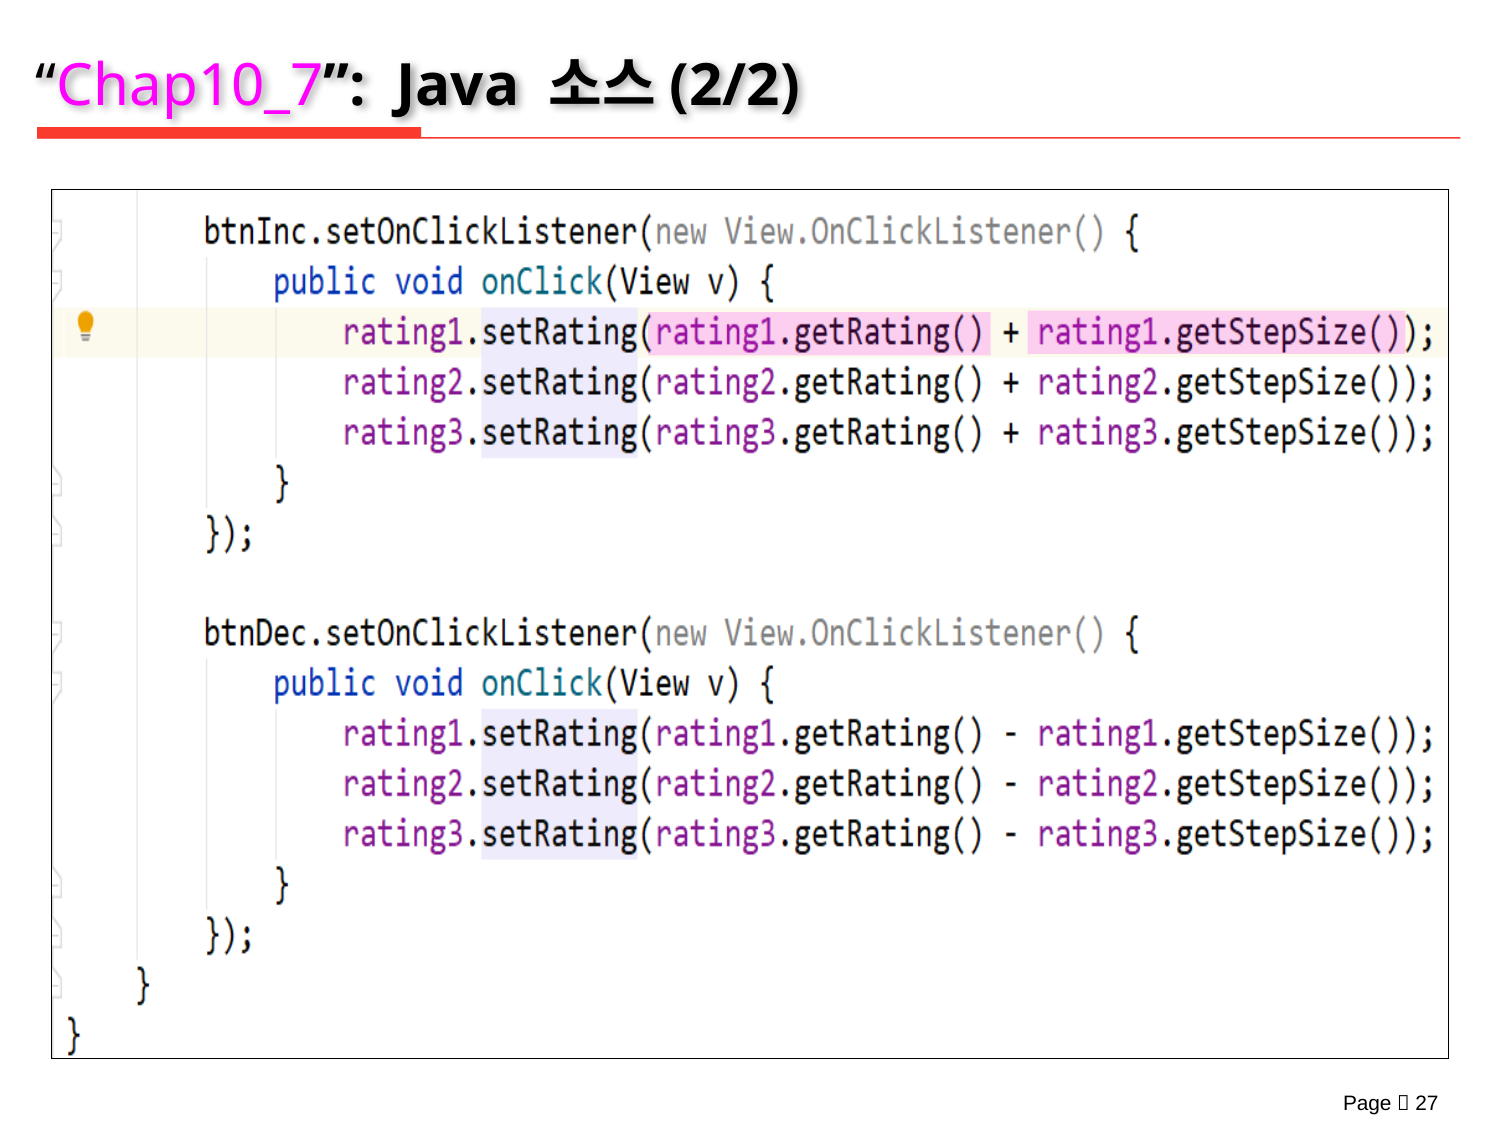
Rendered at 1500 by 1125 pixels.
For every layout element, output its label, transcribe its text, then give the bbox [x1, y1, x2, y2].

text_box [50, 189, 1450, 1059]
title “Chap10_7”: Java 소스(2/2) [35, 47, 1434, 142]
